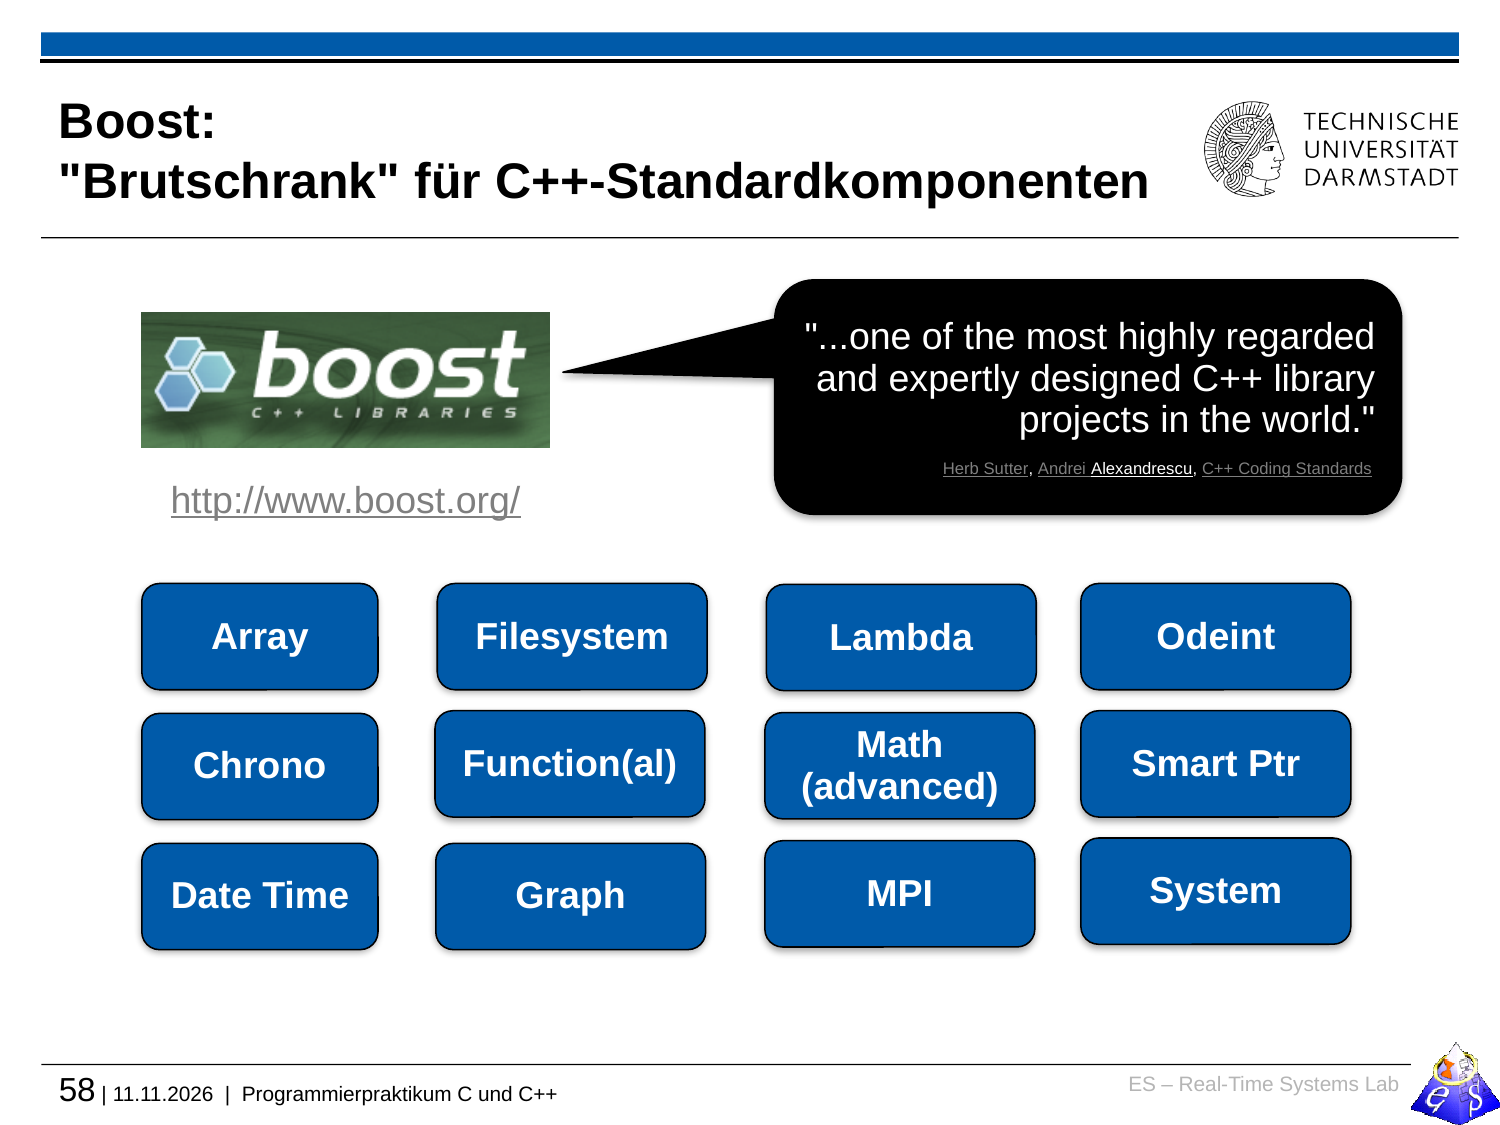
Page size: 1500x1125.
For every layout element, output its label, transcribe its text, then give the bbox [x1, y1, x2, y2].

text_box Array [141, 582, 379, 691]
text_box Odeint [1080, 582, 1352, 691]
text_box Filesystem [436, 582, 708, 691]
picture [1411, 1041, 1500, 1125]
text_box http://www.boost.org/ [155, 472, 536, 530]
text_box Function(al) [434, 709, 706, 818]
text_box Math (advanced) [764, 711, 1036, 820]
text_box MPI [764, 839, 1036, 948]
picture [1187, 84, 1483, 214]
text_box Graph [435, 842, 707, 951]
text_box Smart Ptr [1080, 709, 1352, 818]
text_box Chrono [141, 712, 379, 821]
text_box Date Time [141, 842, 379, 951]
picture [141, 312, 550, 448]
text_box System [1080, 837, 1352, 946]
text_box "...one of the most highly regarded and expertly designed C++ library projects in the world." Herb Sutter, Andrei Alexandrescu, C++ Coding Standards [562, 279, 1403, 516]
text_box Lambda [765, 583, 1038, 692]
title Boost: "Brutschrank" für C++-Standardkomponenten [58, 80, 1187, 218]
